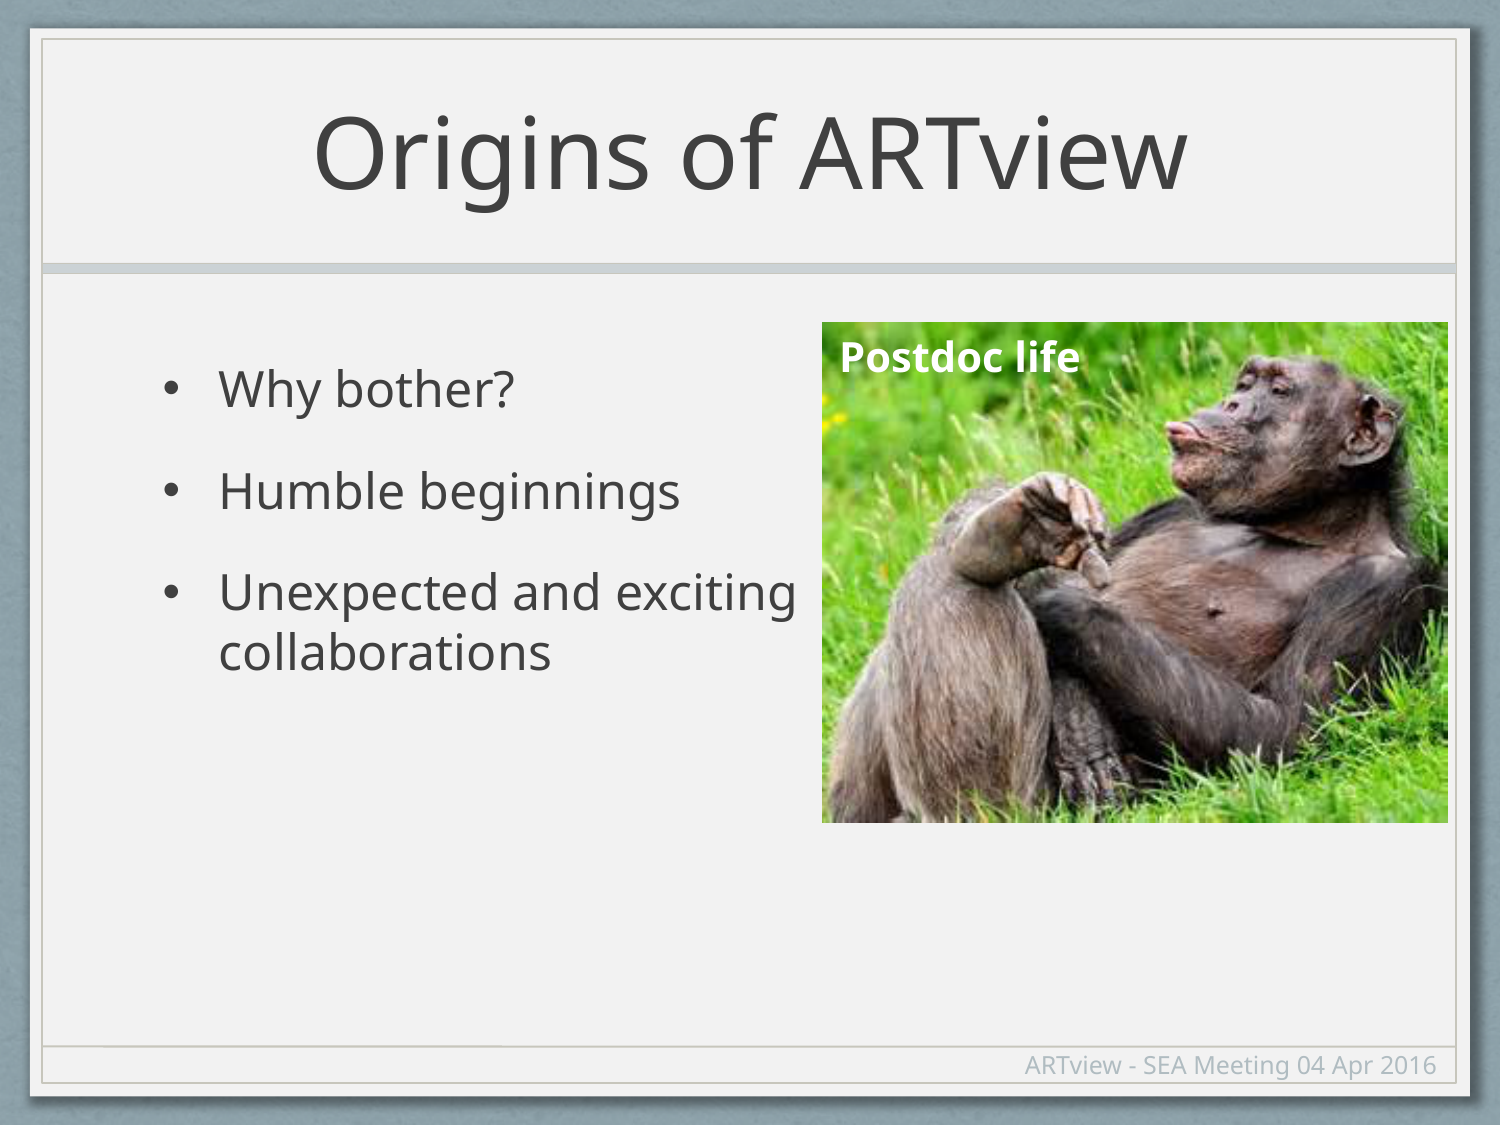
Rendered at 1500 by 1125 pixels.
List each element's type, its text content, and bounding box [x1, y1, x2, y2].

list Why bother? Humble beginnings Unexpected and exciting collaborations [147, 350, 823, 995]
title Origins of ARTview [147, 40, 1353, 260]
picture [821, 321, 1448, 823]
footer ARTview - SEA Meeting 04 Apr 2016 [977, 1045, 1453, 1088]
